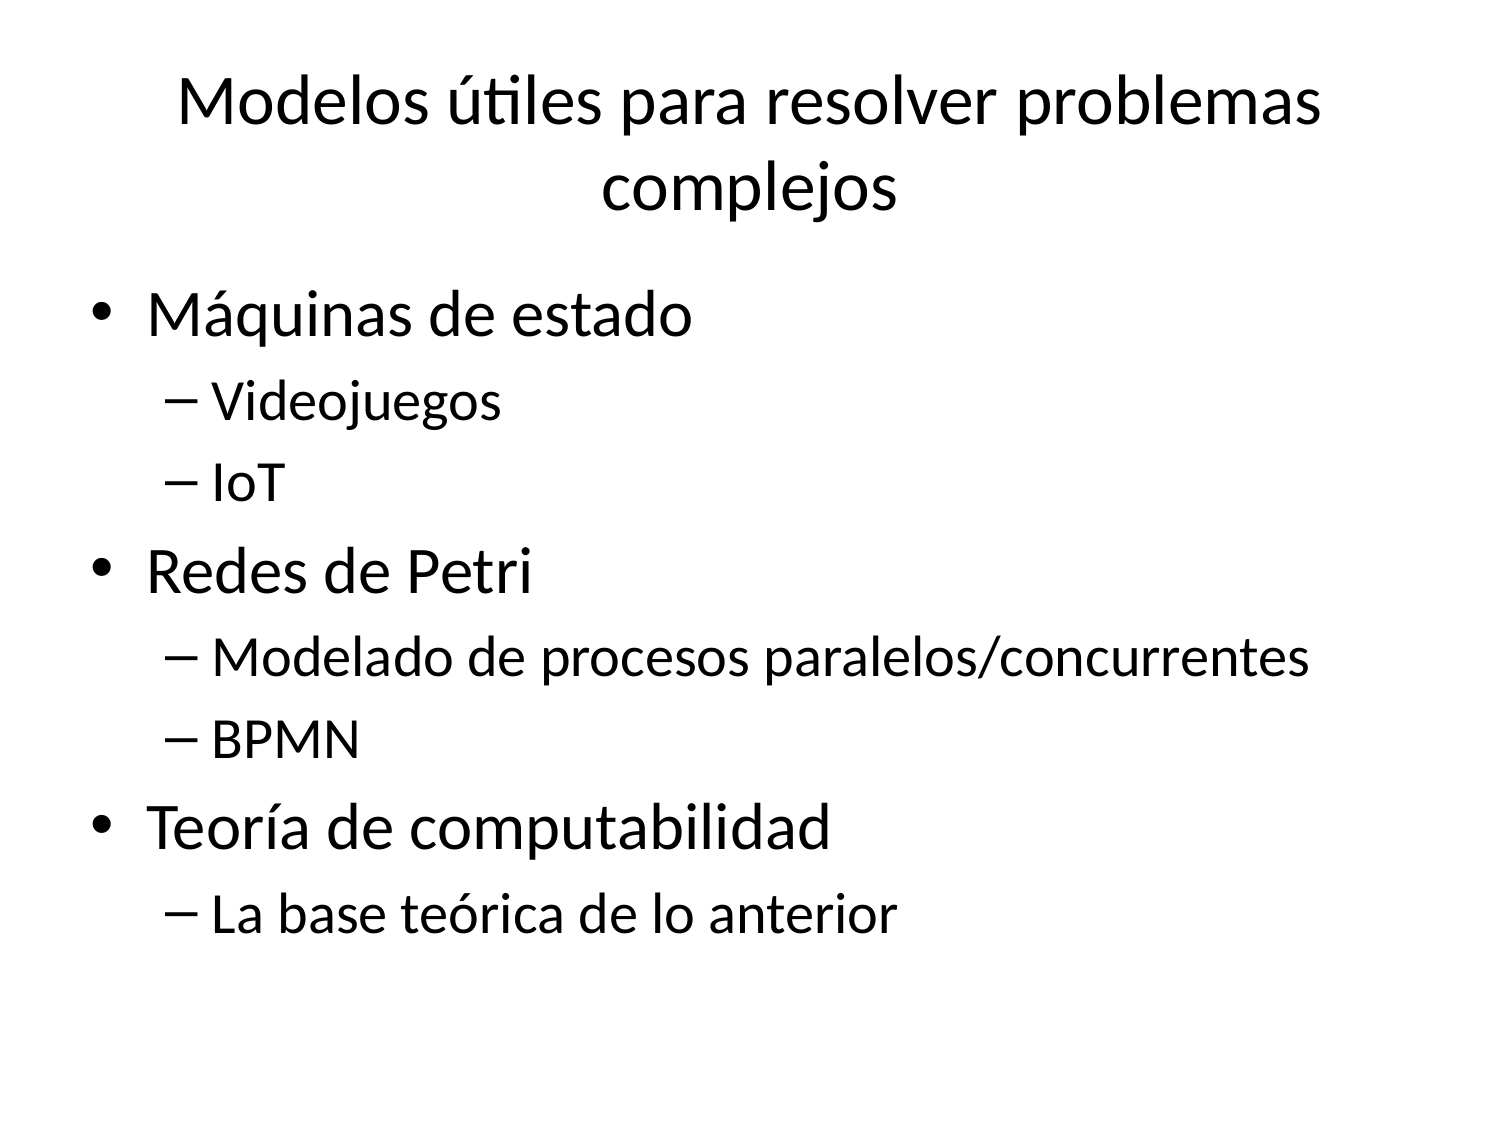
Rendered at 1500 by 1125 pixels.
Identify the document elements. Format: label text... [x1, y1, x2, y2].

list Máquinas de estado Videojuegos IoT Redes de Petri Modelado de procesos paralelos/concurrentes BPMN Teoría de computabilidad La base teórica de lo anterior [75, 262, 1425, 1005]
title Modelos útiles para resolver problemas complejos [75, 45, 1425, 233]
